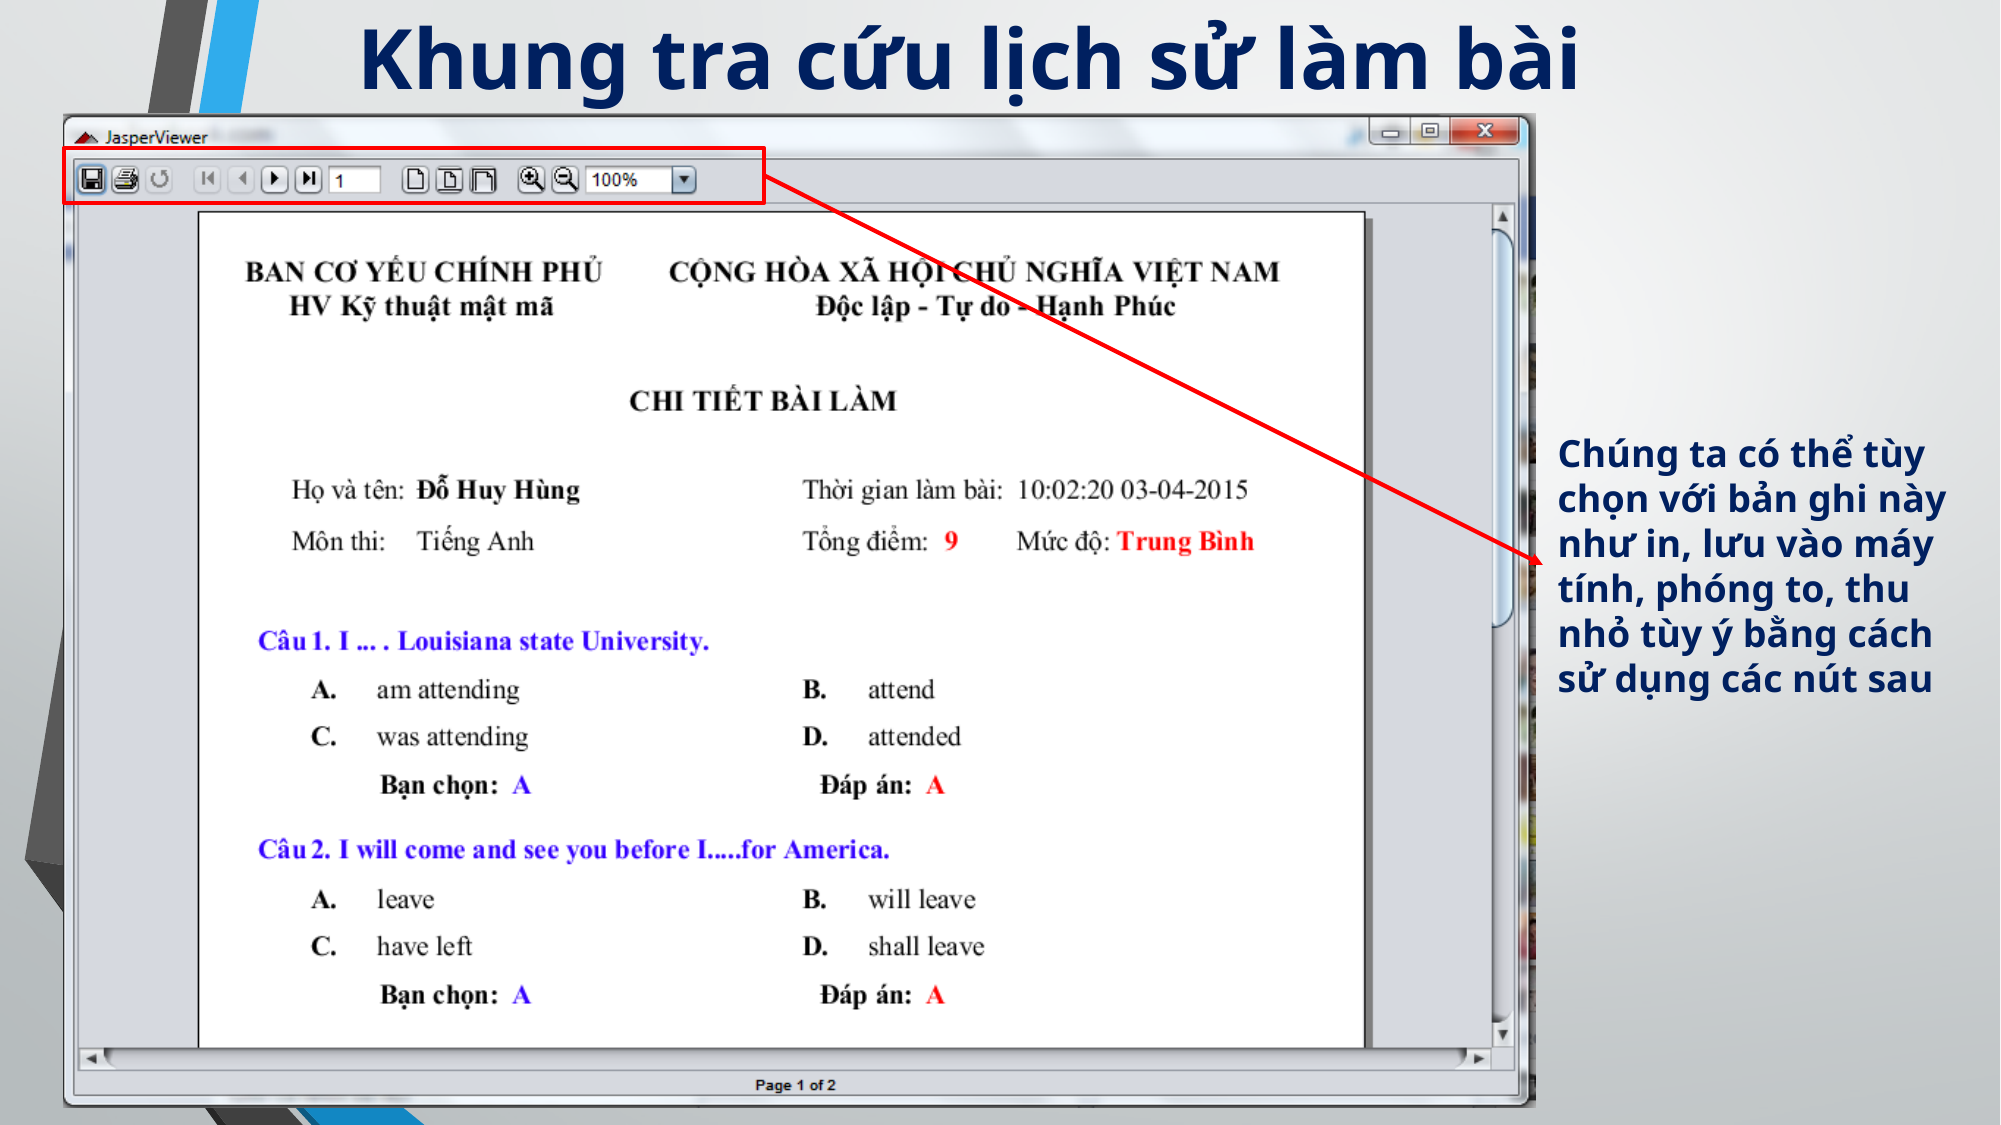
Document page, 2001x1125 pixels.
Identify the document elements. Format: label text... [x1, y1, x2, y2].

text_box Chúng ta có thể tùy chọn với bản ghi này như in, lưu vào máy tính, phóng to, thu nhỏ tùy ý bằng cách sử dụng các nút sau [1542, 422, 2000, 708]
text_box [763, 175, 1544, 544]
picture [63, 113, 1536, 1109]
title Khung tra cứu lịch sử làm bài [239, 0, 1702, 118]
